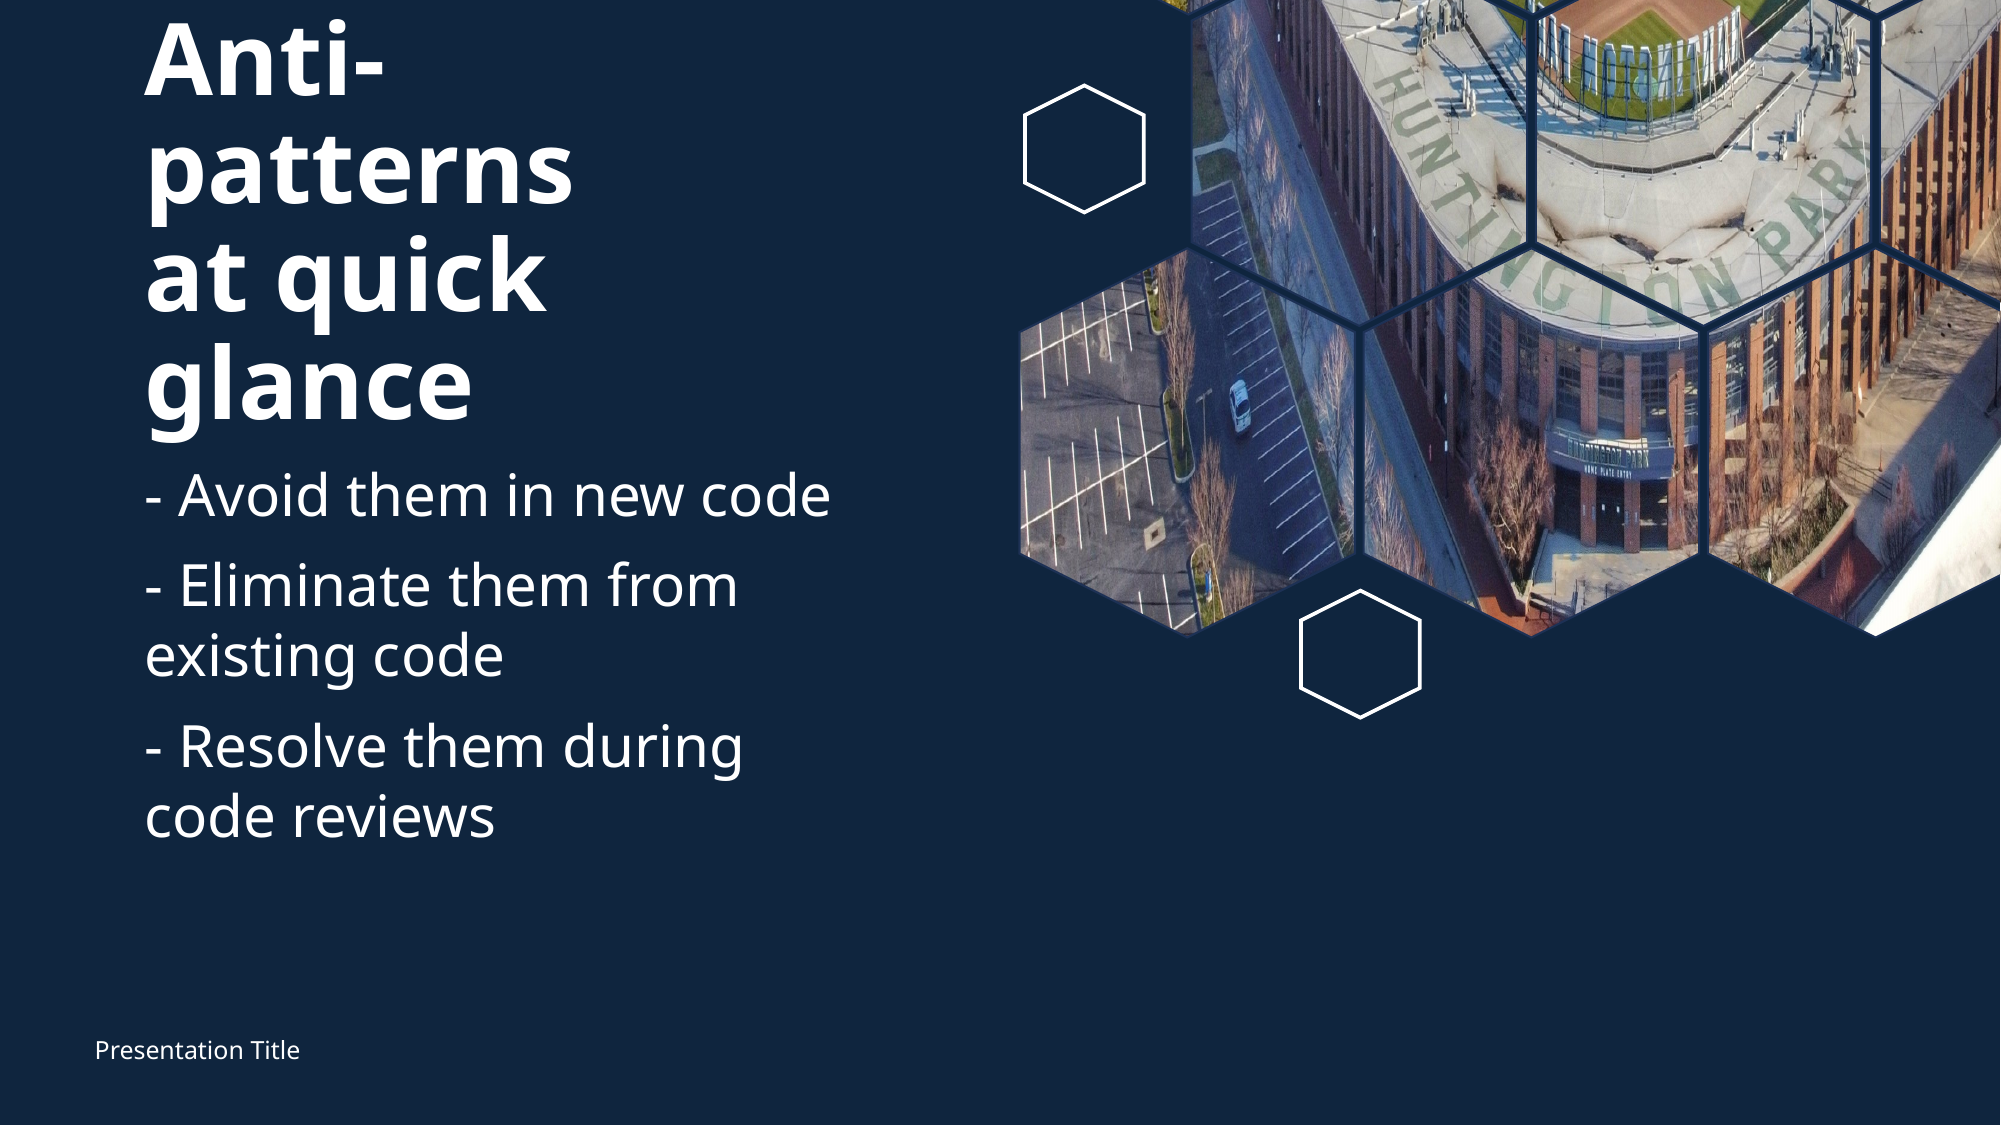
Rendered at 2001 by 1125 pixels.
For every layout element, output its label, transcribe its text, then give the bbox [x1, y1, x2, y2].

title Anti-patterns at quick glance [129, 140, 786, 311]
text_box - Avoid them in new code - Eliminate them from existing code - Resolve them during code reviews [129, 450, 893, 891]
footer Presentation Title [79, 1020, 755, 1080]
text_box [1019, 0, 2000, 718]
